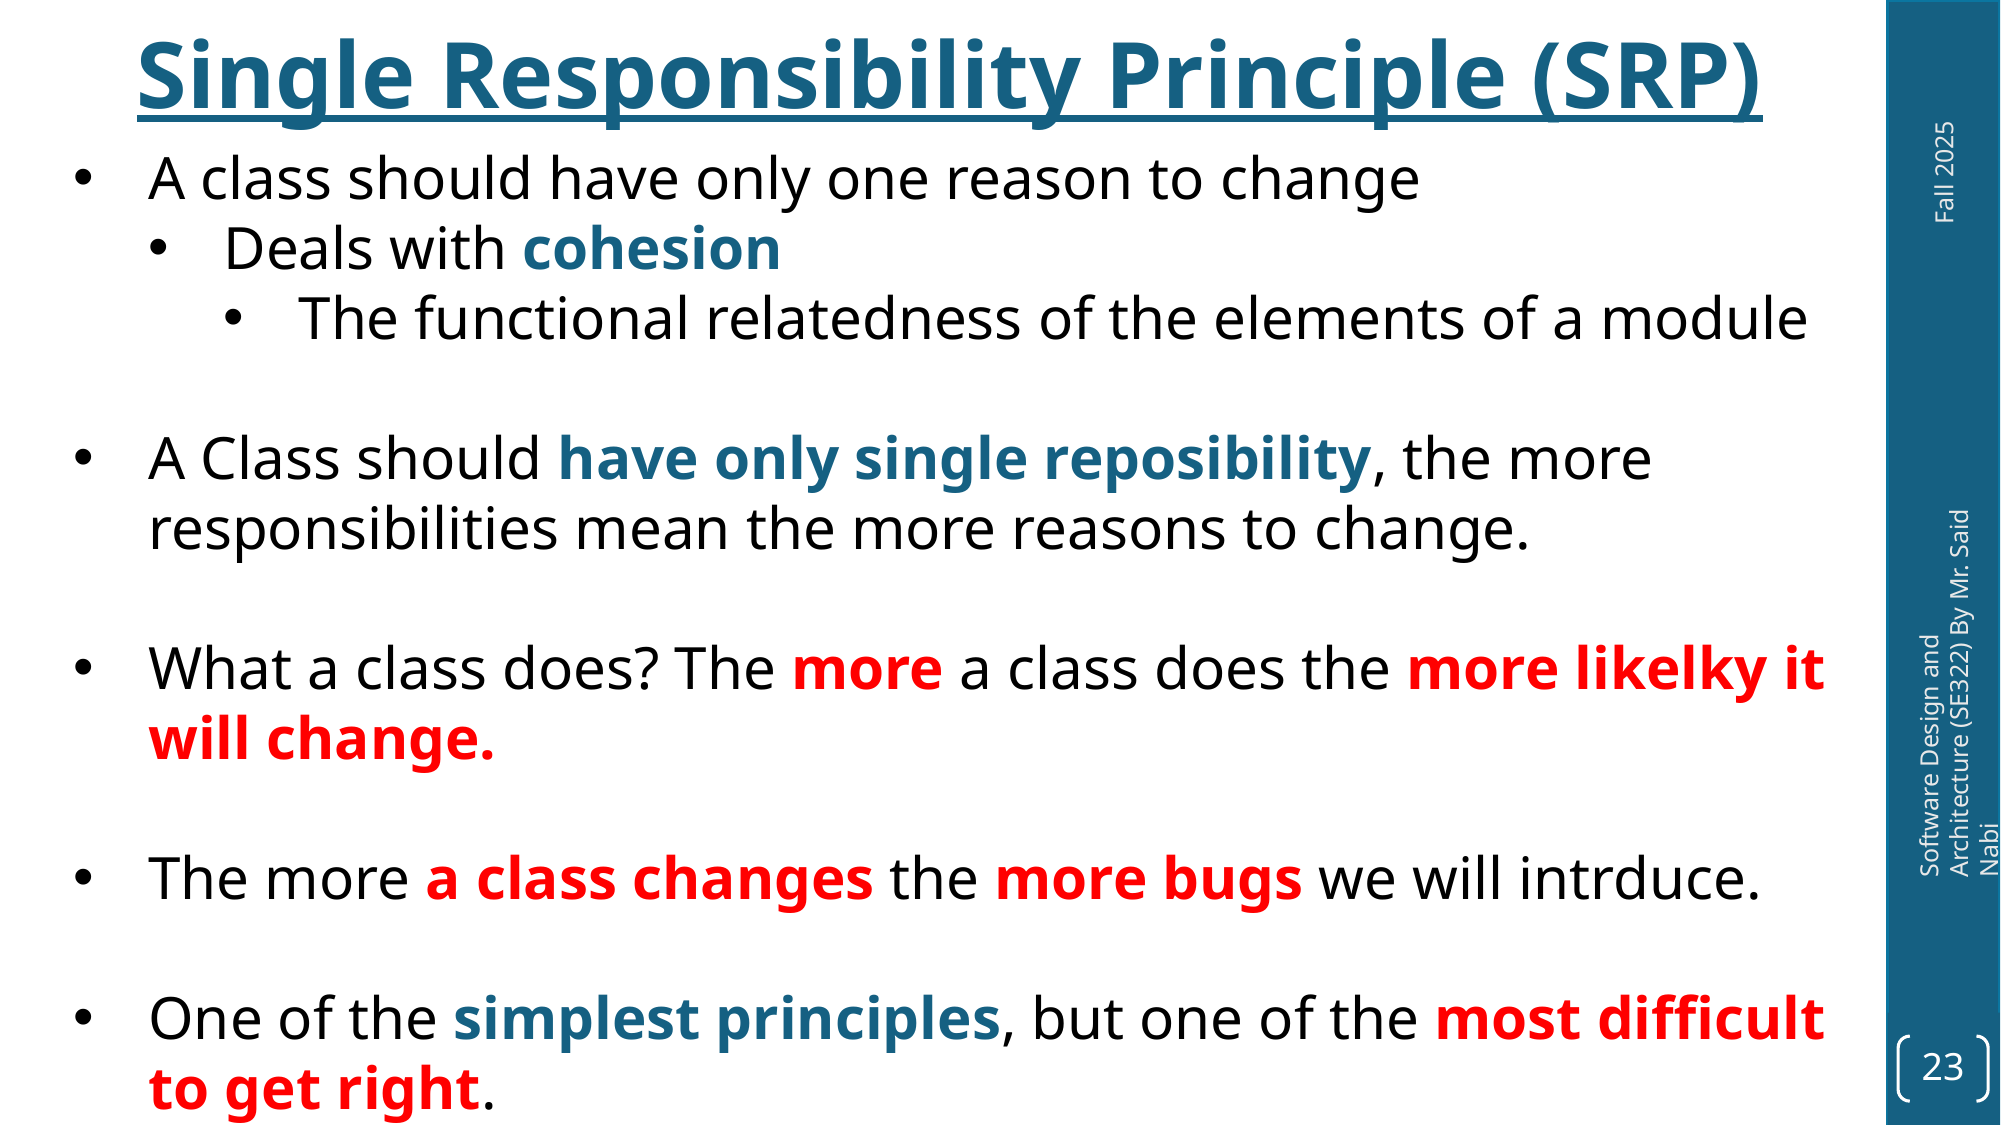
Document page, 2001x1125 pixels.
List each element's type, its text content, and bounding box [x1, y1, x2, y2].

text_box Single Responsibility Principle (SRP) [121, 21, 1845, 129]
text_box A class should have only one reason to change Deals with cohesion The functional relatedness of the elements of a module A Class should have only single reposibility, the more responsibilities mean the more reasons to change. What a class does? The more a class does the more likelky it will change. The more a class changes the more bugs we will intrduce. One of the simplest principles, but one of the most difficult to get right. [58, 133, 1845, 1125]
